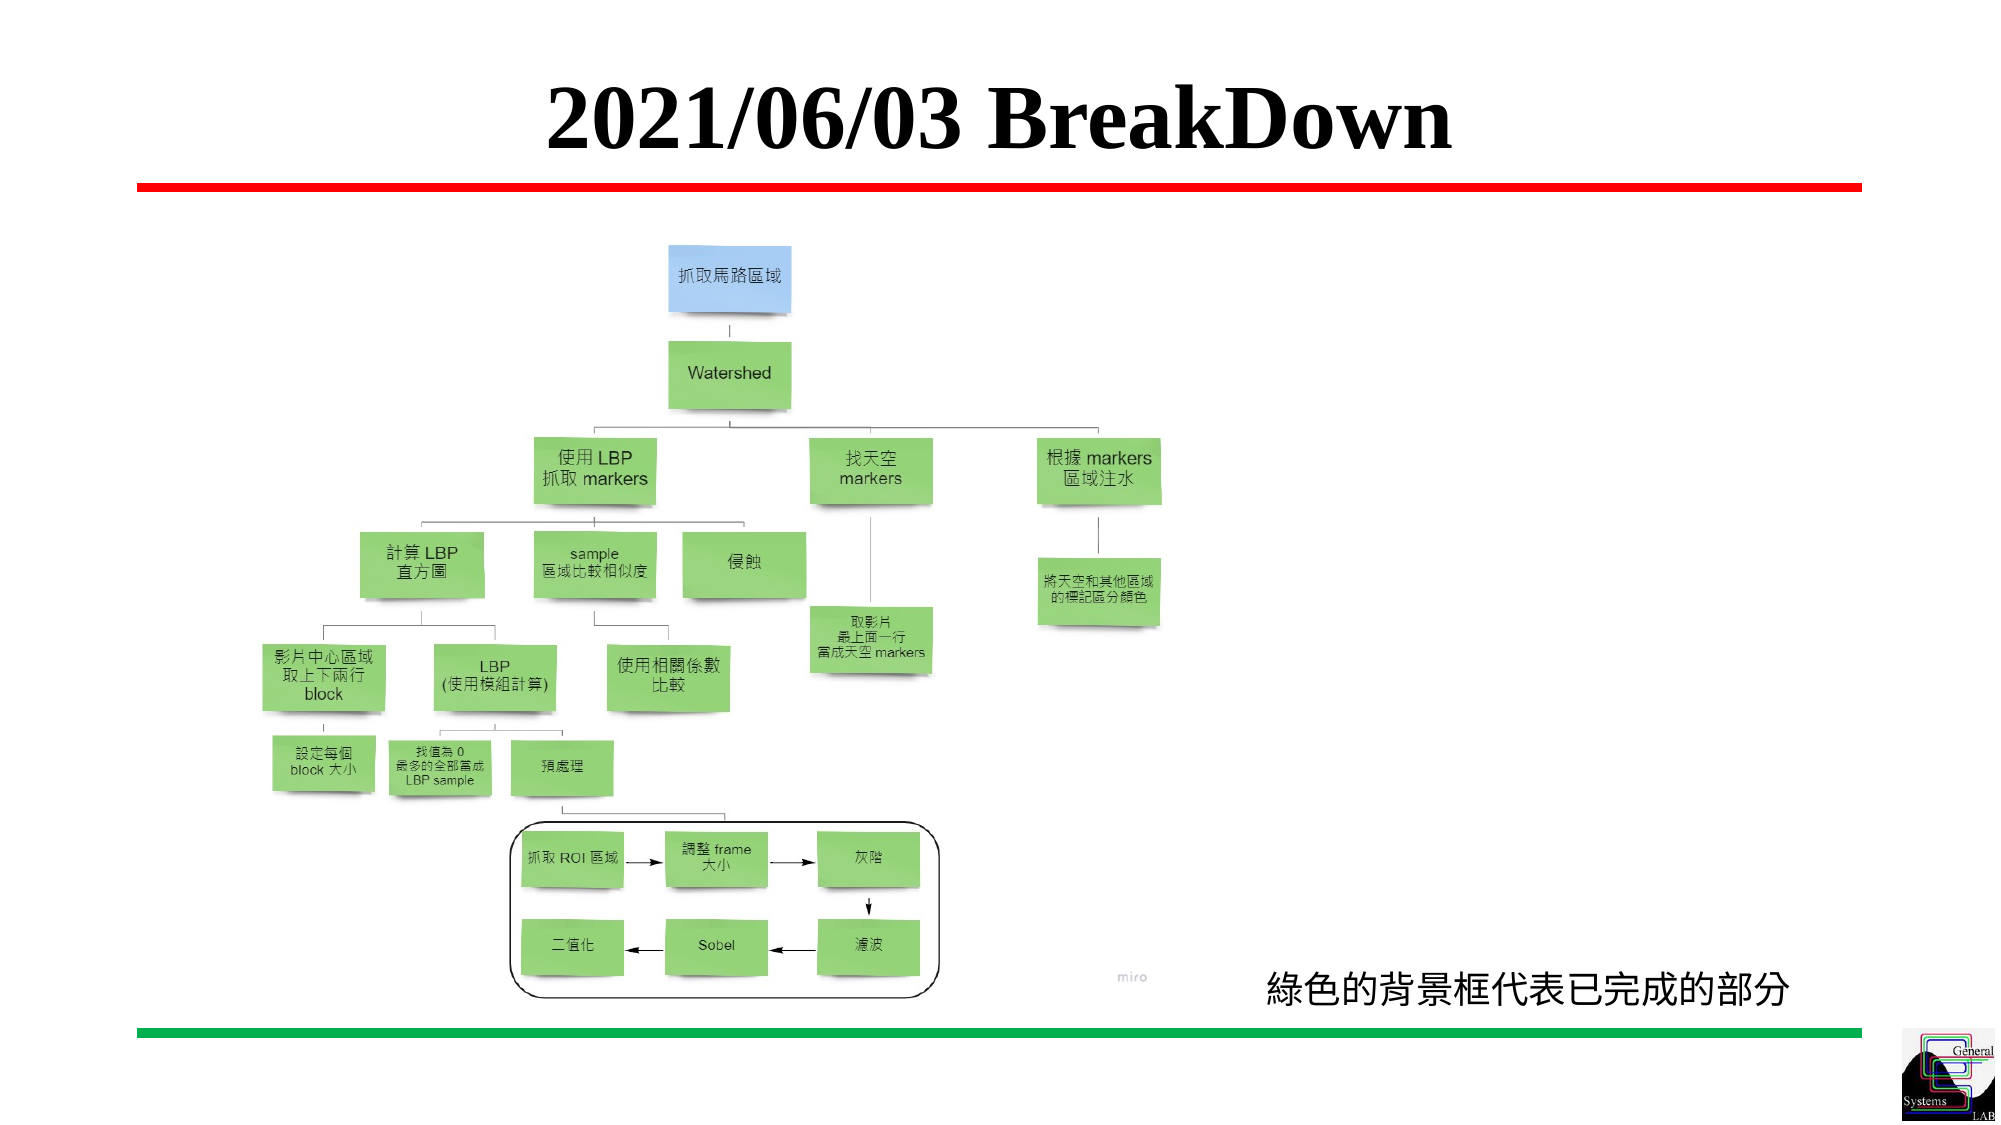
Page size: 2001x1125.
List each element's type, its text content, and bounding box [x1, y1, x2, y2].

picture [1902, 1028, 1995, 1121]
title 2021/06/03 BreakDown [137, 59, 1863, 178]
text_box 綠色的背景框代表已完成的部分 [1251, 958, 1807, 1019]
picture [258, 242, 1167, 1002]
